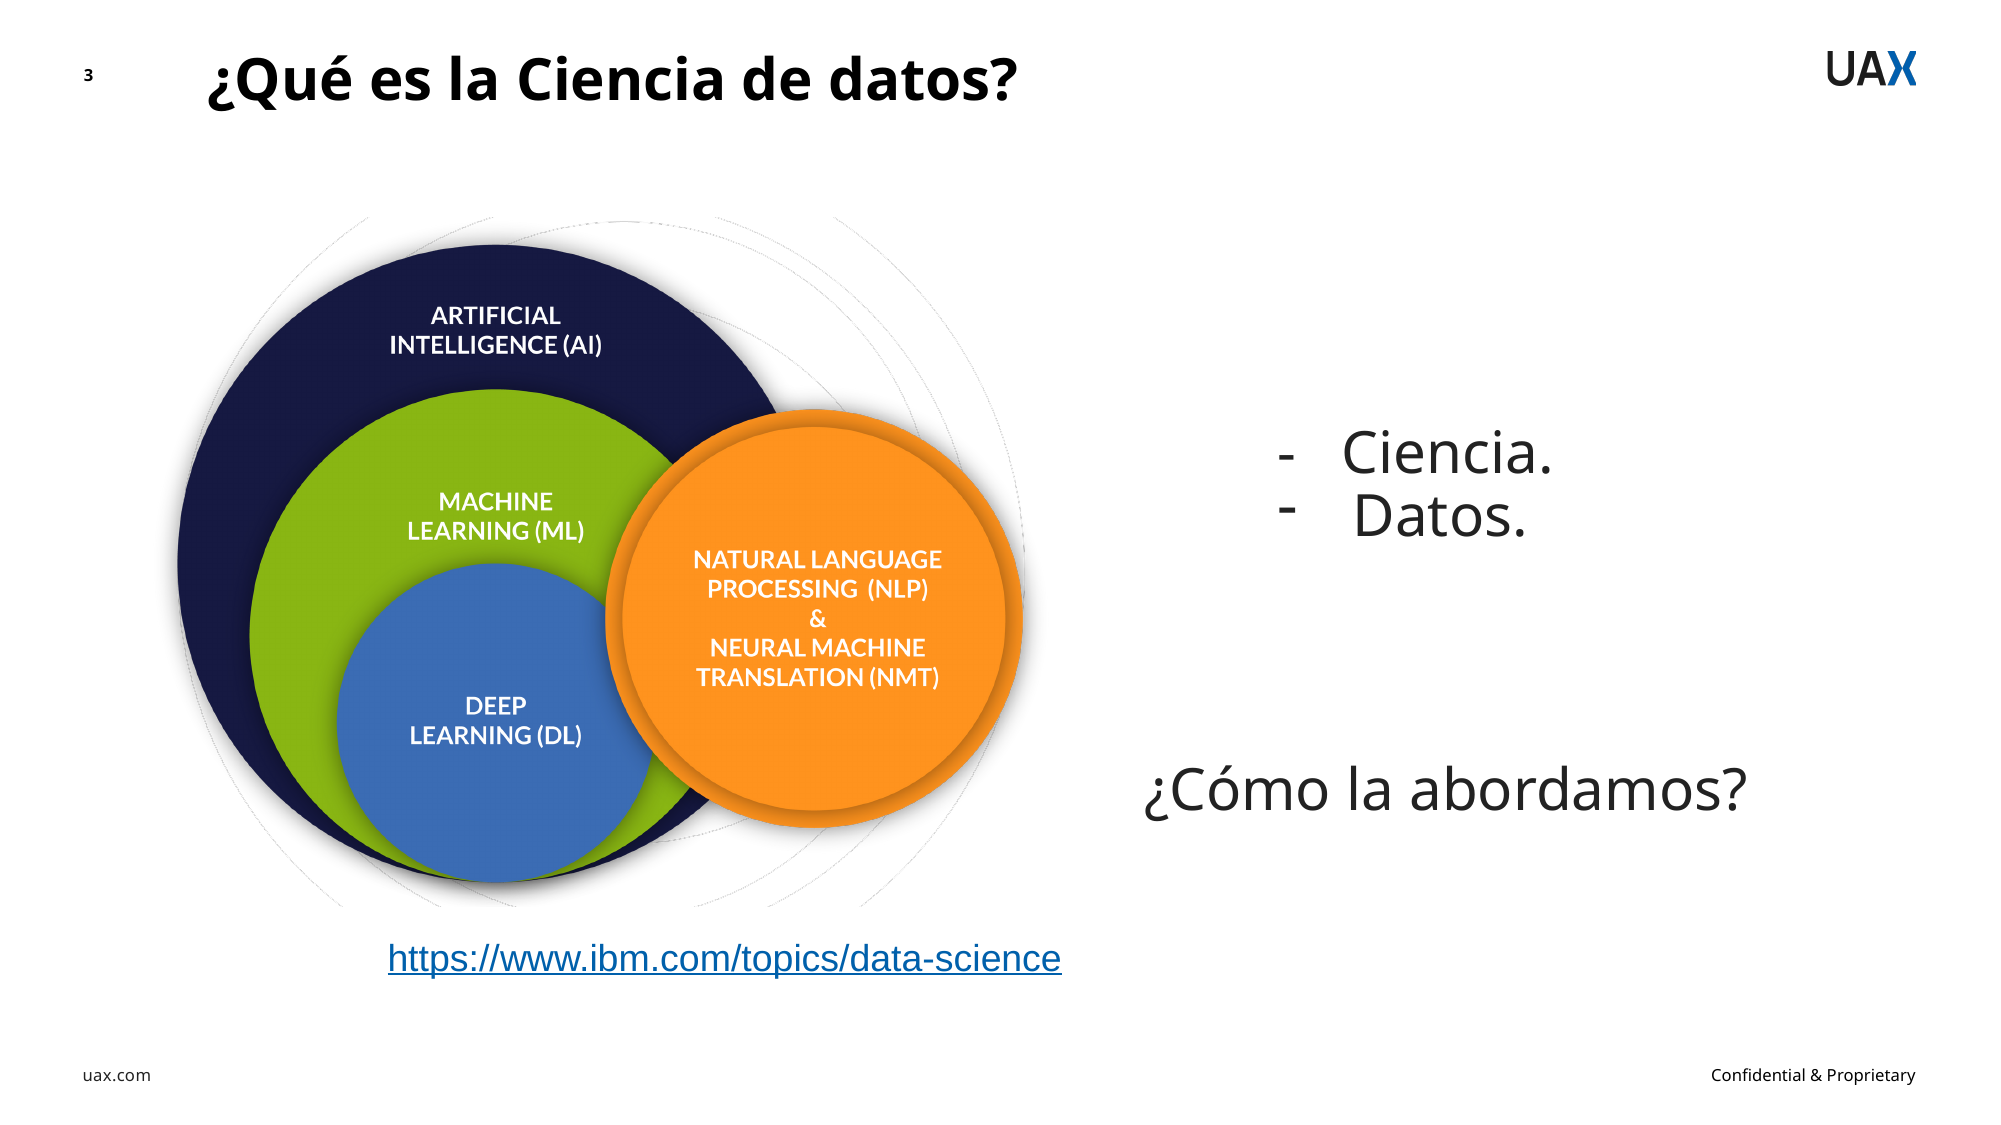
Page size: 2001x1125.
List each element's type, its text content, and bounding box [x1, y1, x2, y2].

slide_number 3 [83, 62, 137, 86]
picture [144, 217, 1058, 908]
title ¿Qué es la Ciencia de datos? [207, 50, 2000, 138]
text_box - Ciencia. Datos. [1265, 411, 1693, 561]
text_box https://www.ibm.com/topics/data-science [372, 926, 1108, 986]
text_box ¿Cómo la abordamos? [1132, 748, 1826, 835]
